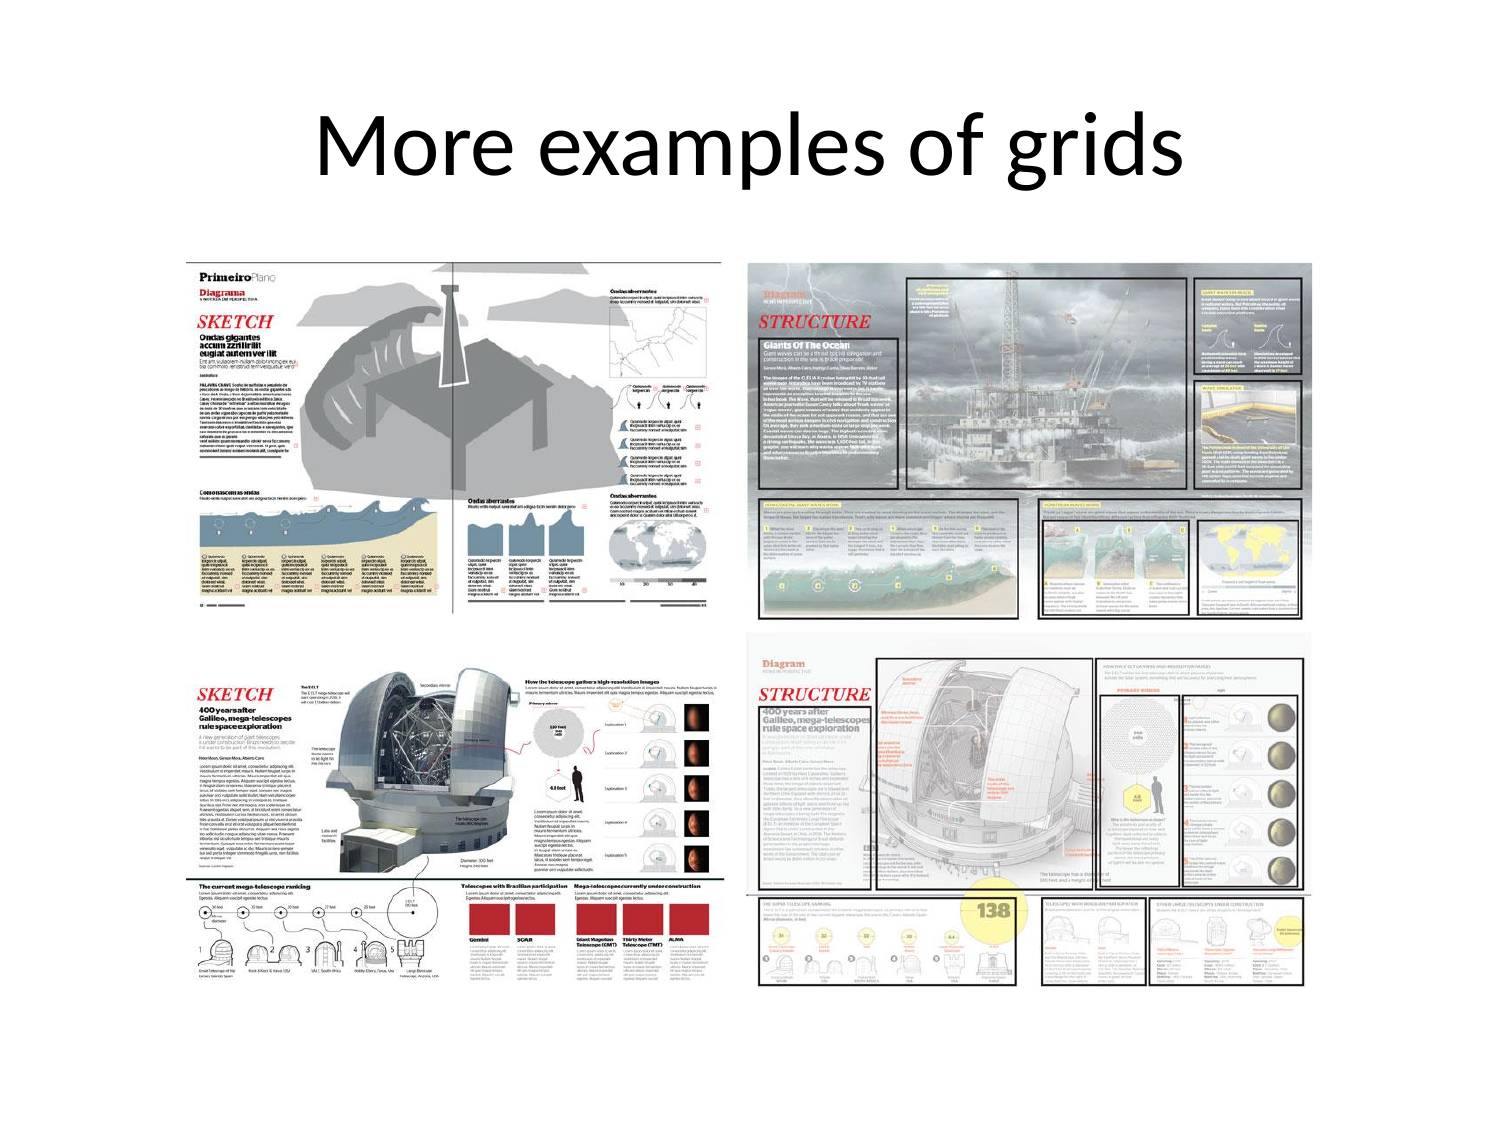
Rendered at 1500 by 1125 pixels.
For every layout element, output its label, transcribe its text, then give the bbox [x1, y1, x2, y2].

title More examples of grids [75, 45, 1425, 233]
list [74, 262, 1426, 1006]
